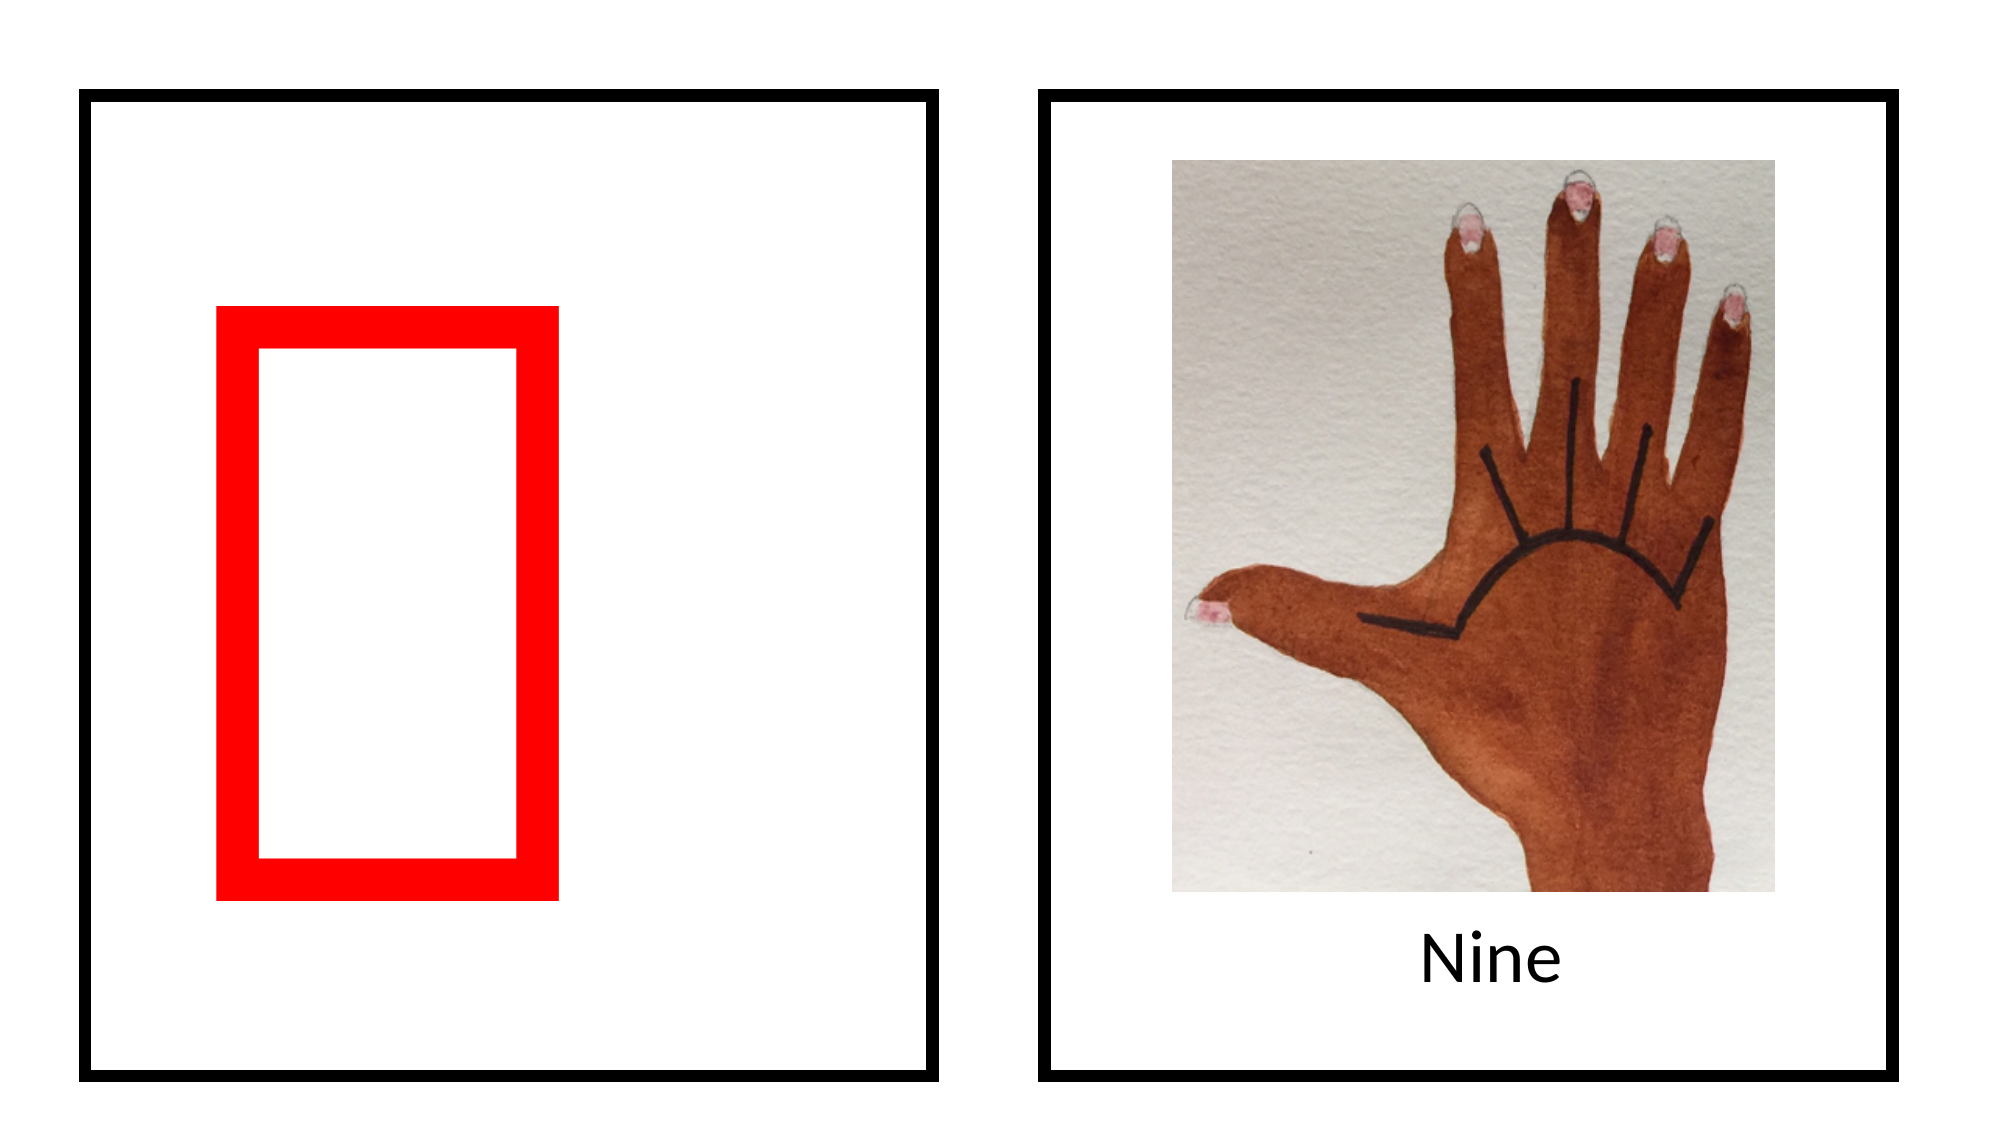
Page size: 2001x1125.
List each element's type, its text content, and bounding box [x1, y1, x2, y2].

text_box  [123, 61, 731, 1076]
text_box Nine [1222, 900, 1761, 1006]
text_box [1044, 95, 1893, 1077]
text_box [84, 95, 934, 1077]
picture [1171, 160, 1775, 892]
